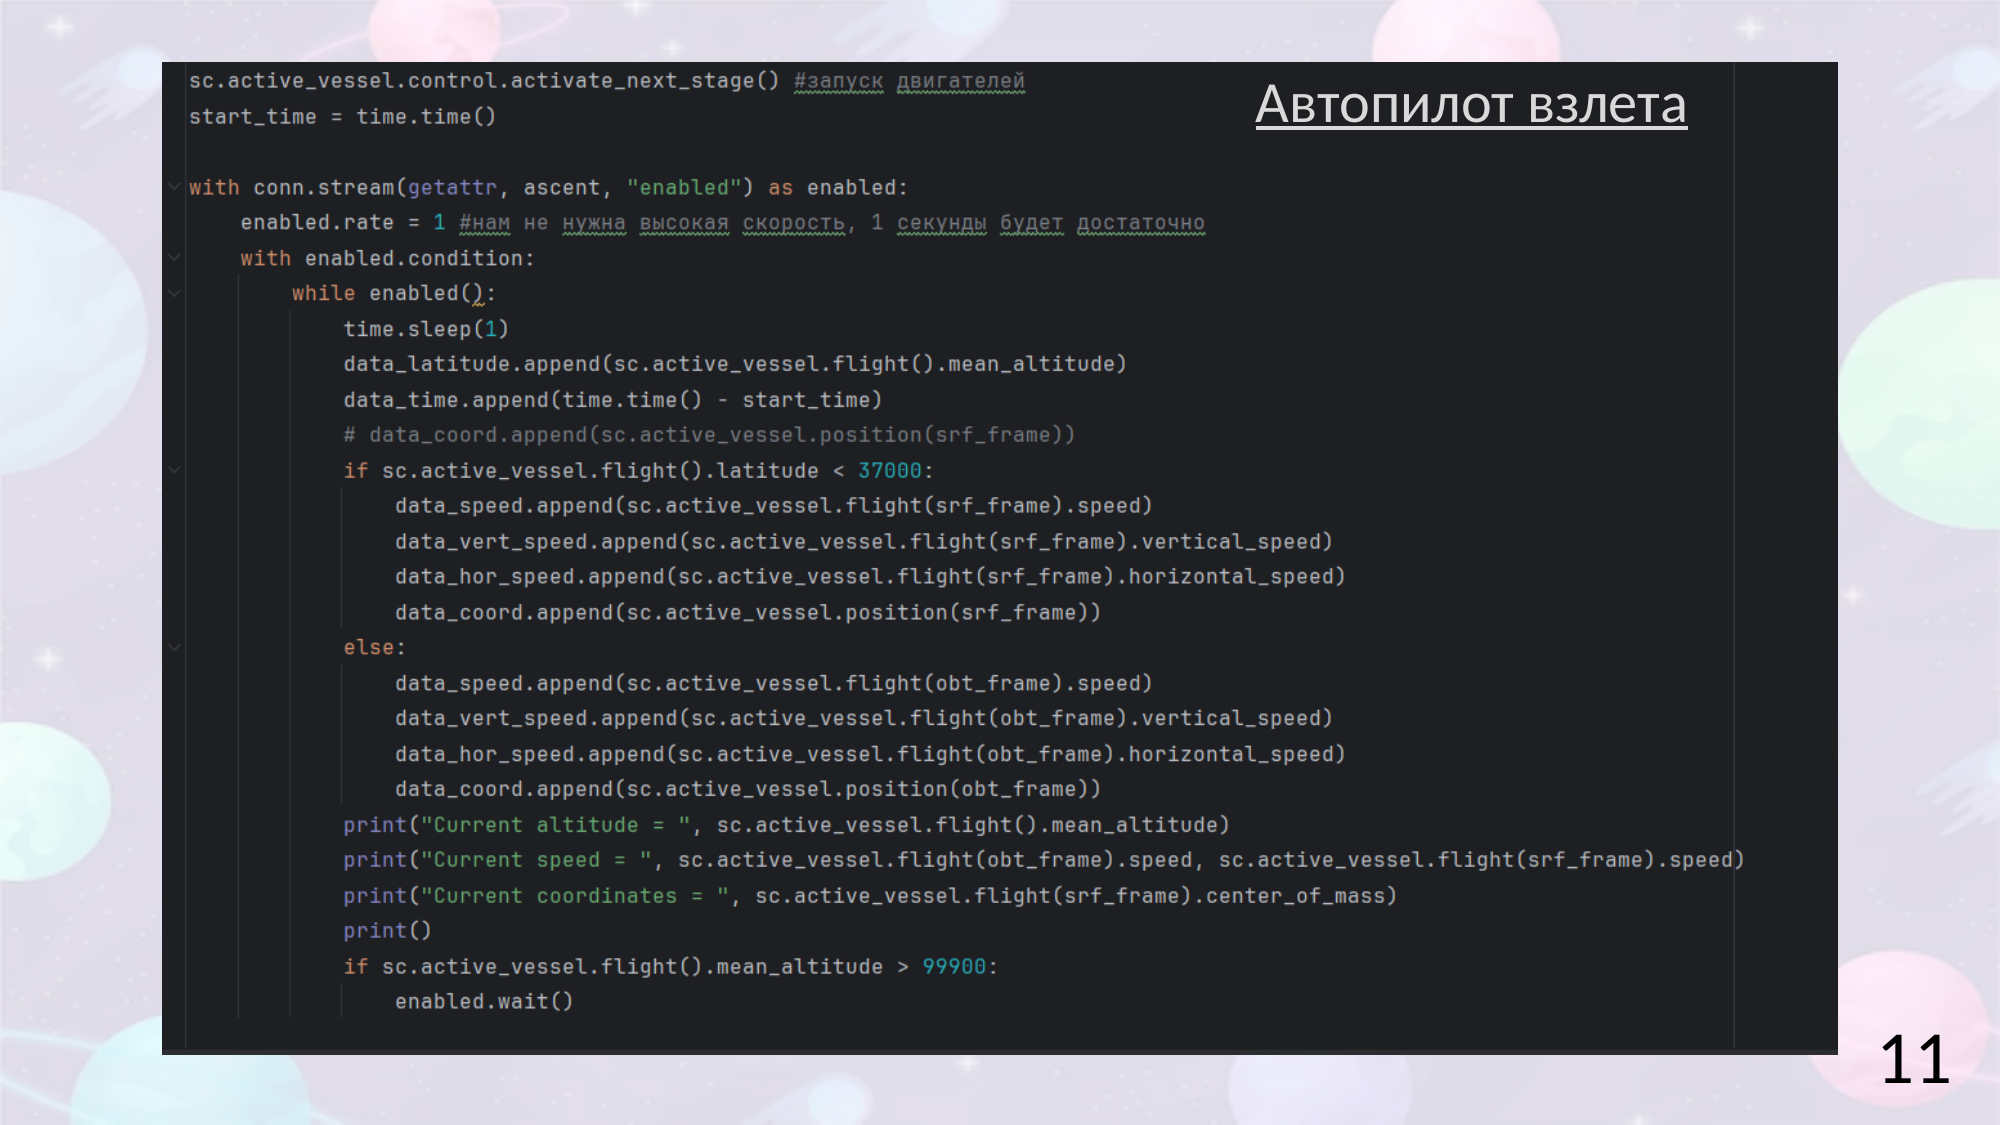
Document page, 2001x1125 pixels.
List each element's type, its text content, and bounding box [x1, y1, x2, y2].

text_box Автопилот взлета [1240, 56, 1915, 142]
text_box 11 [1861, 1001, 1968, 1106]
picture [162, 62, 1838, 1055]
